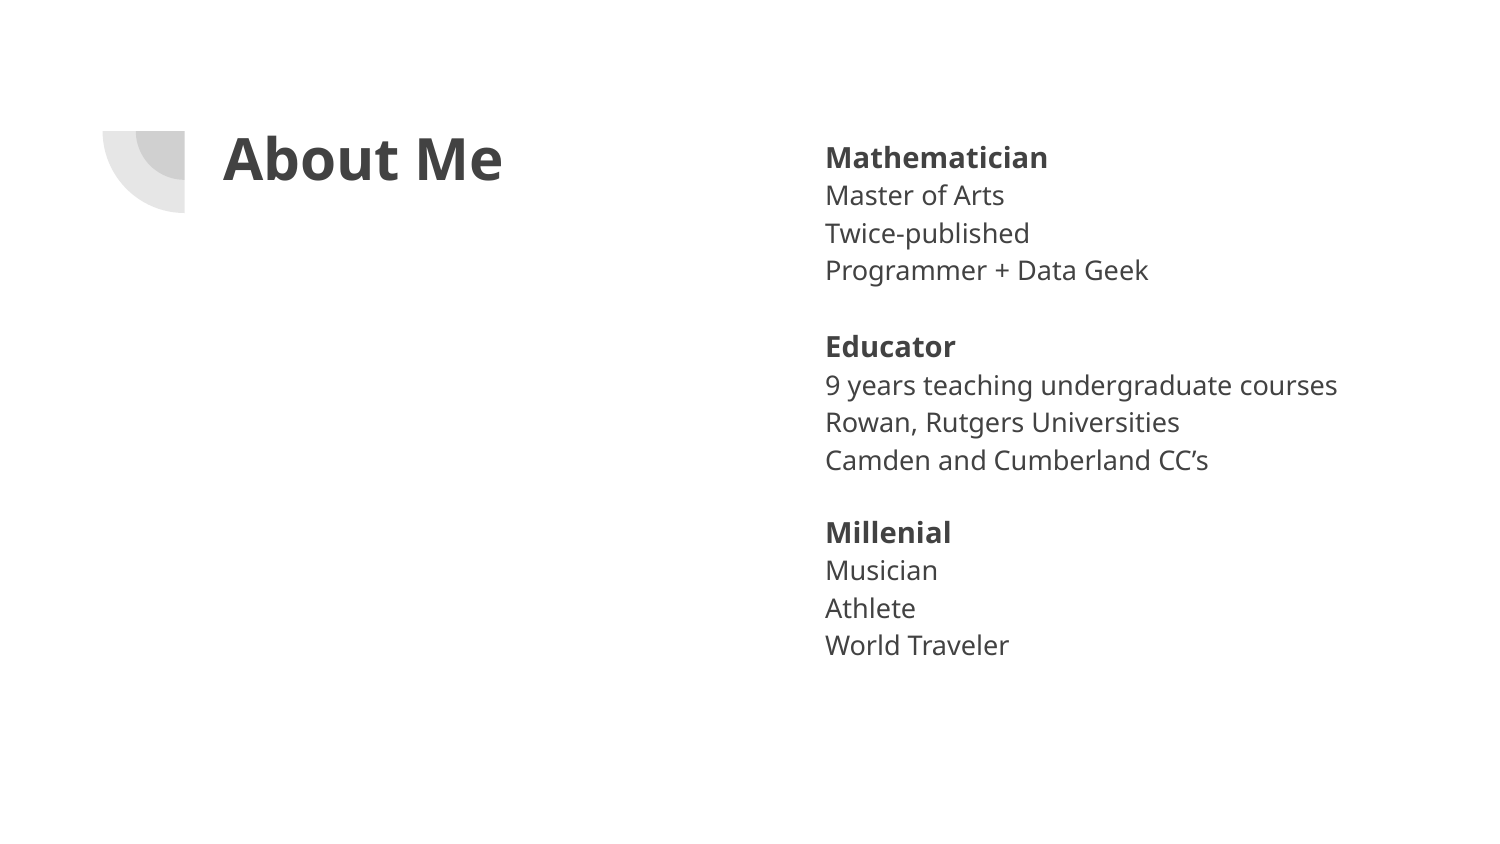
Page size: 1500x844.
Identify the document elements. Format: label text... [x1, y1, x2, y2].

title About Me [207, 80, 590, 234]
list Mathematician Master of Arts Twice-published Programmer + Data Geek Educator 9 years teaching undergraduate courses Rowan, Rutgers Universities Camden and Cumberland CC’s Millenial Musician Athlete World Traveler [810, 118, 1456, 726]
